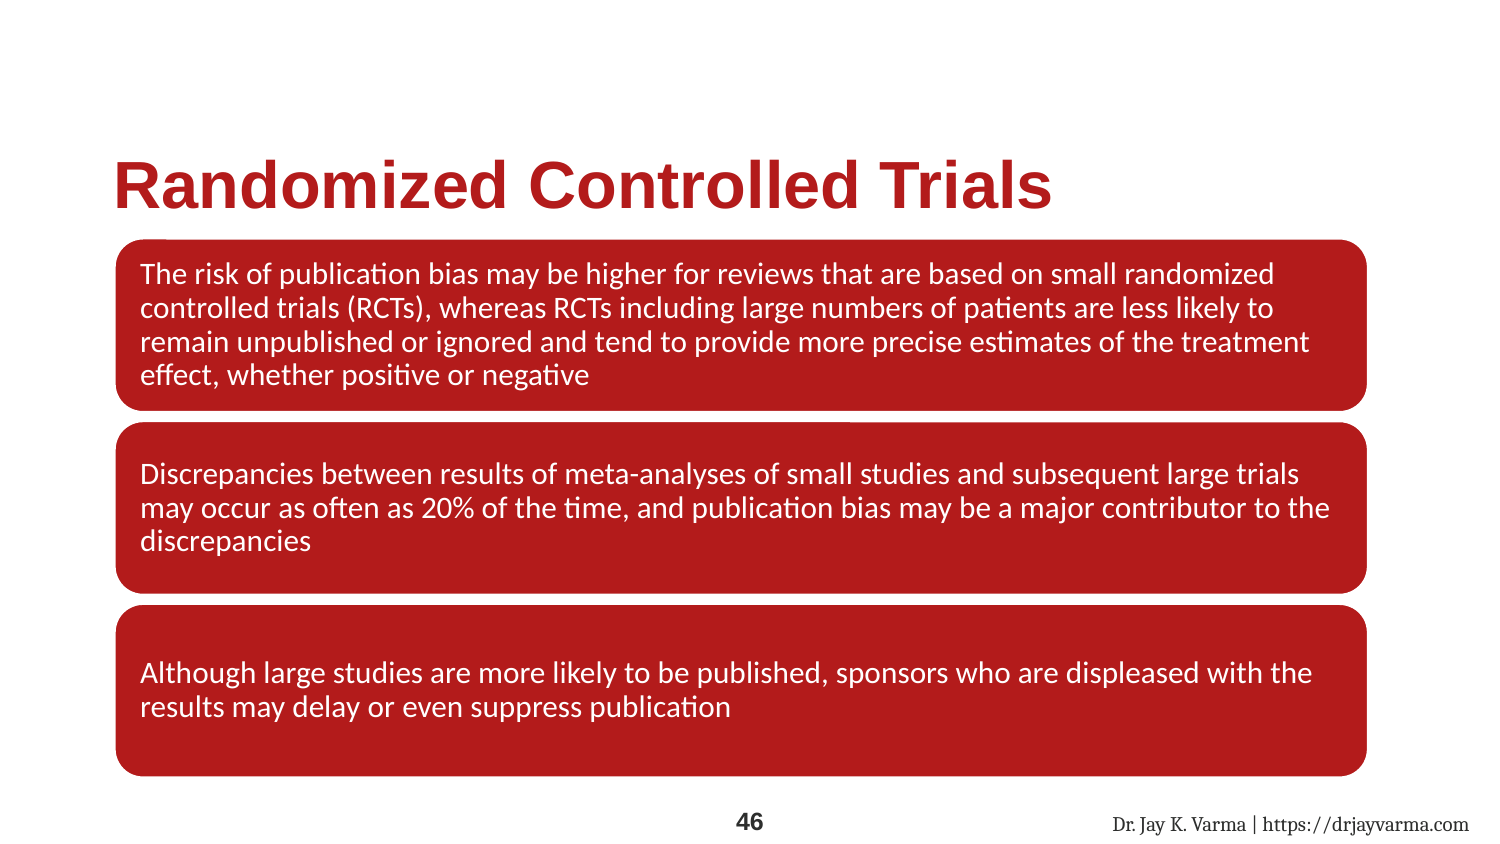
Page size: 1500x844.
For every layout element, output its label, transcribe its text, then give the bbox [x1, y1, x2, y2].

text_box Dr. Jay K. Varma | https://drjayvarma.com [1097, 803, 1500, 844]
title Randomized Controlled Trials [113, 141, 1398, 231]
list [113, 221, 1370, 794]
